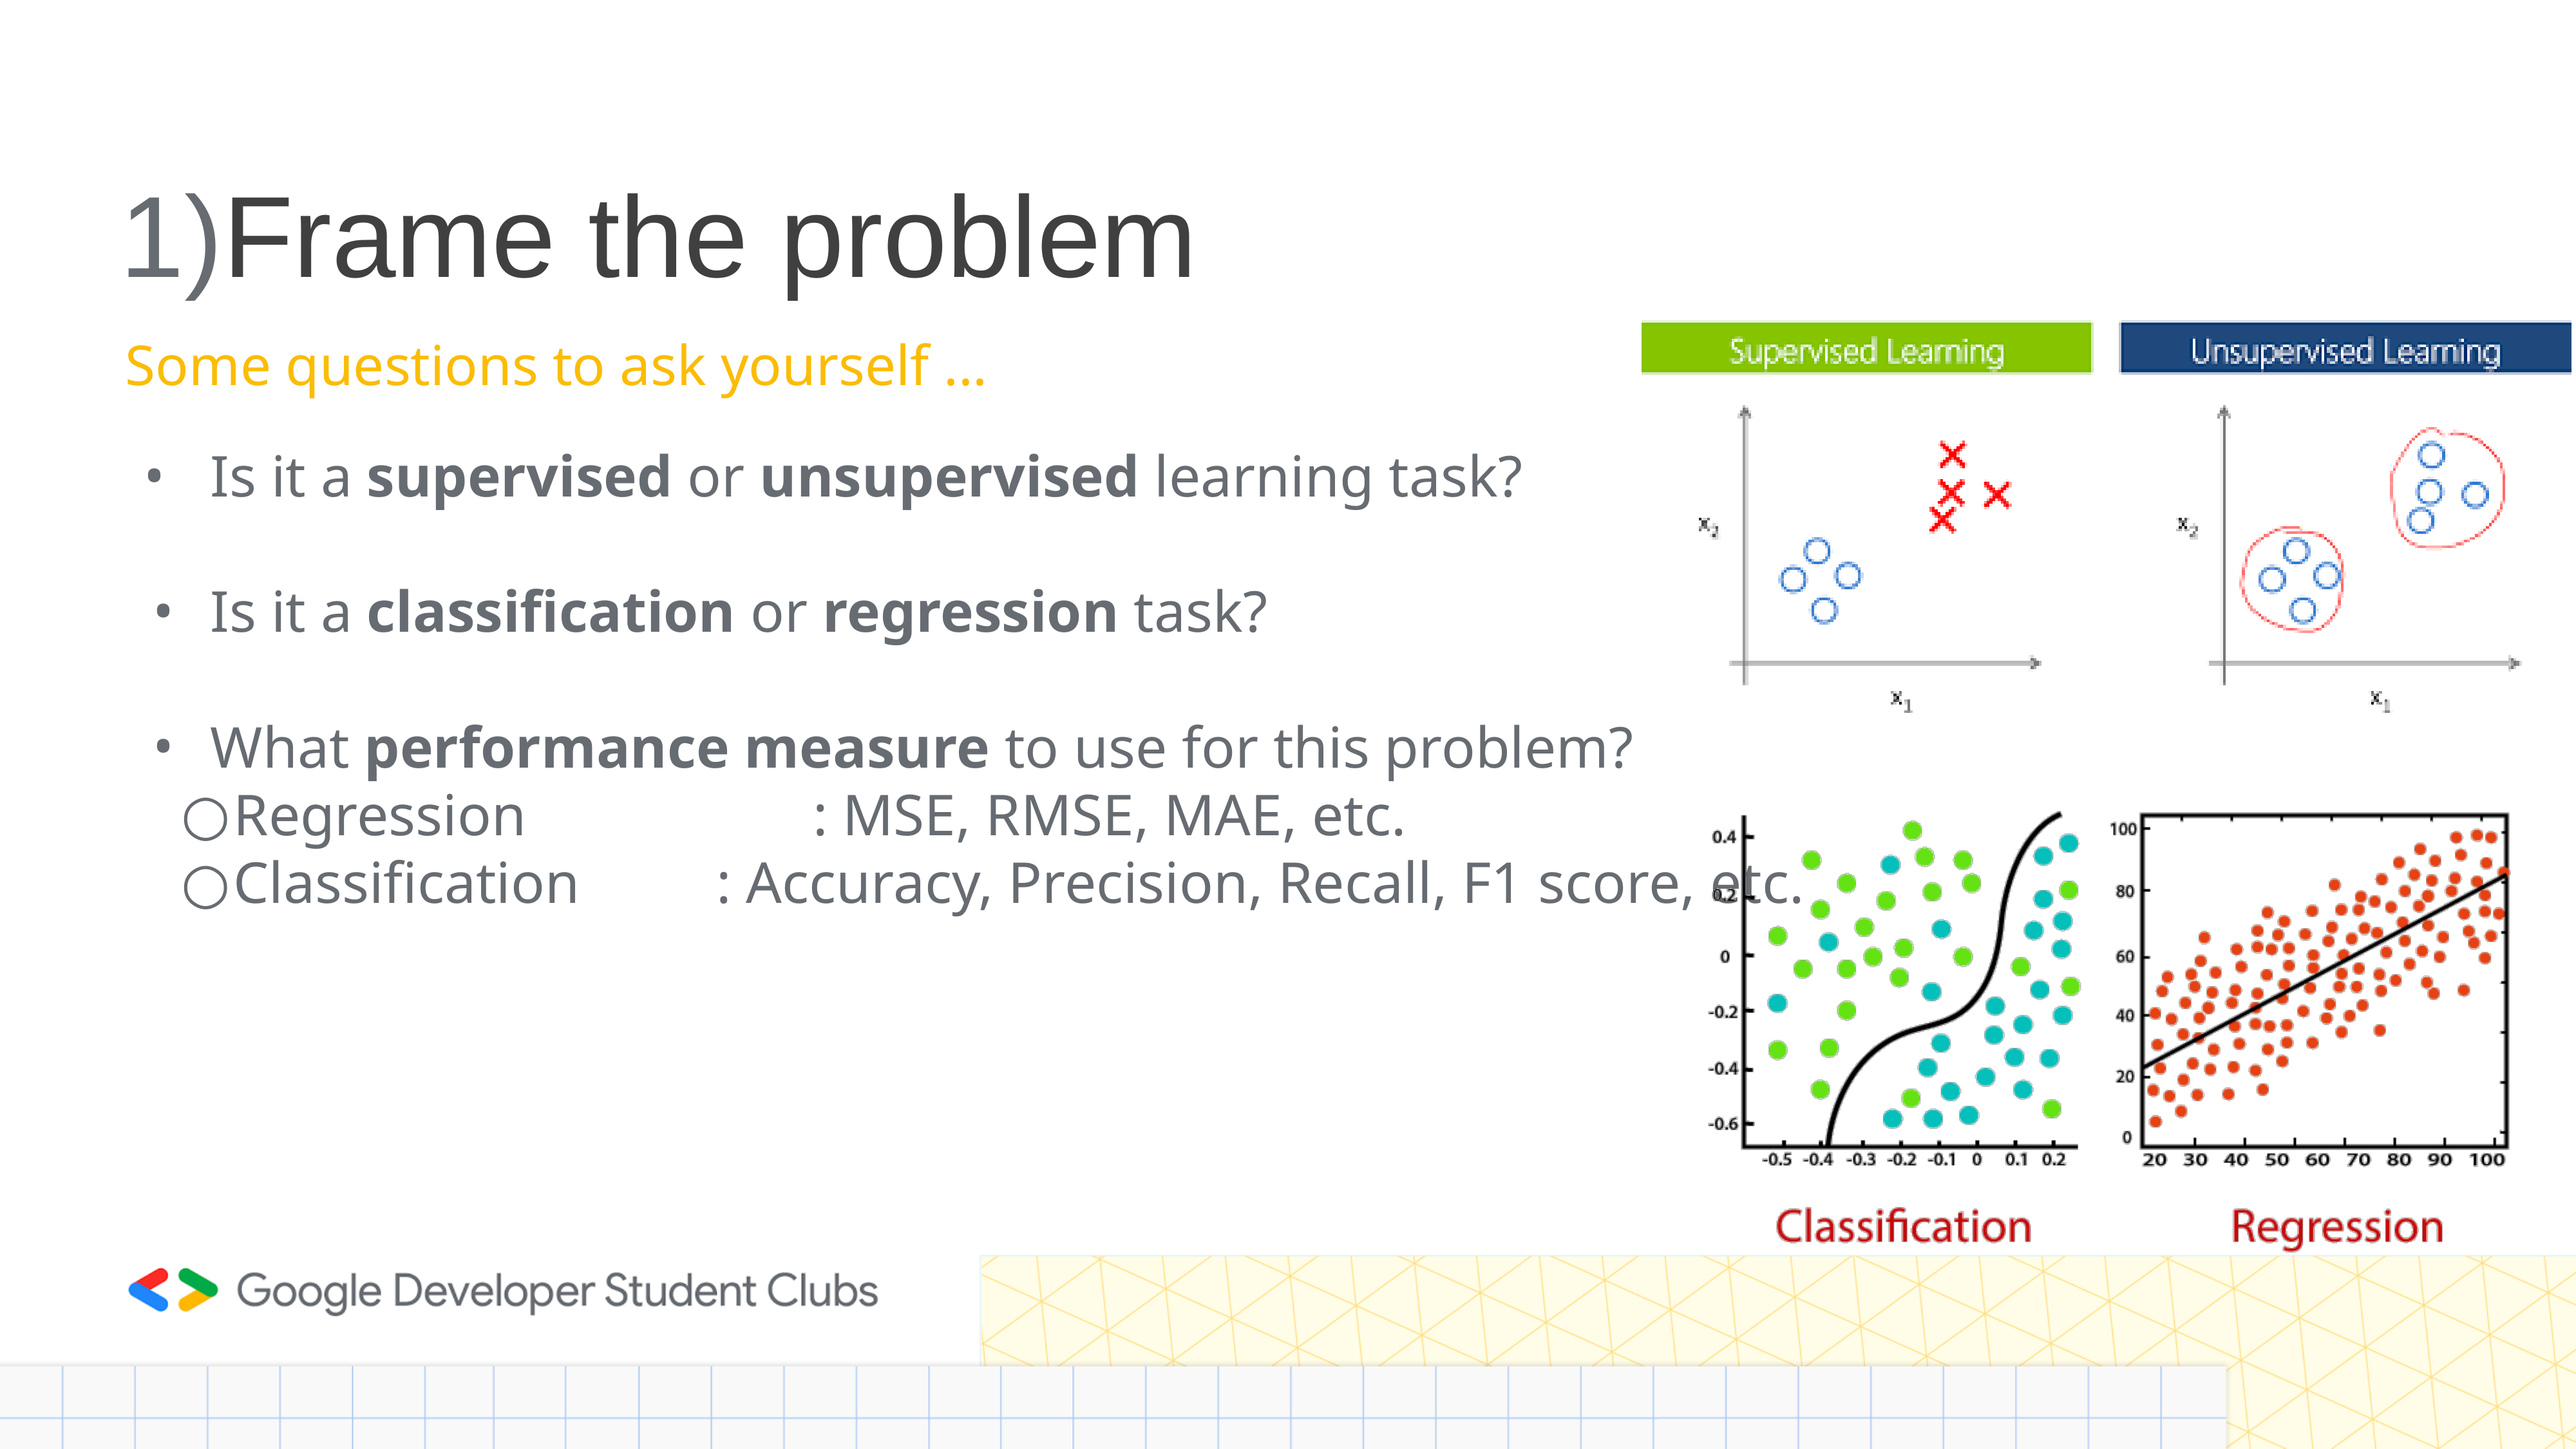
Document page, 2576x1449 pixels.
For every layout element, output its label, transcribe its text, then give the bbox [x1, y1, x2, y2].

title Frame the problem [94, 136, 2414, 430]
list Is it a supervised or unsupervised learning task? Is it a classification or regression task? What performance measure to use for this problem? Regression : MSE, RMSE, MAE, etc. Classification : Accuracy, Precision, Recall, F1 score, etc. [127, 1180, 2441, 1282]
subtitle Some questions to ask yourself ... [115, 320, 2441, 1180]
picture [0, 0, 2576, 1449]
